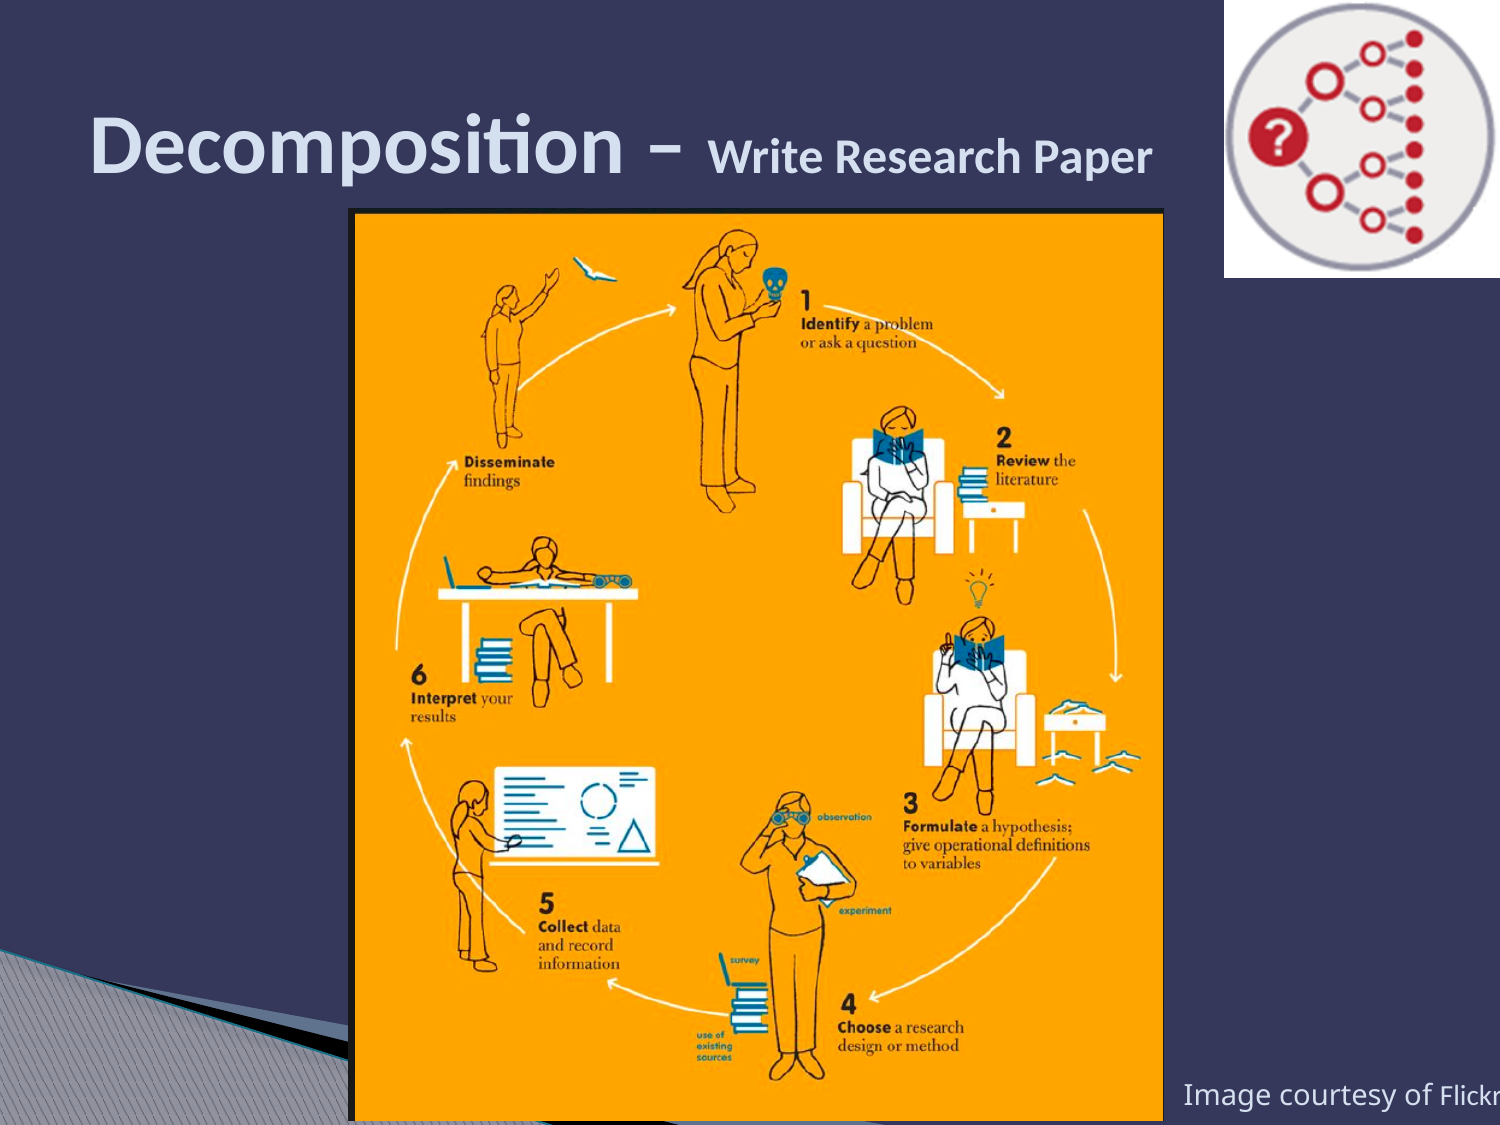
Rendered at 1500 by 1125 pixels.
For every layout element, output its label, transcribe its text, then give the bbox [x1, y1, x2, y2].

picture [348, 207, 1164, 1122]
text_box Image courtesy of Flickr [1169, 1068, 1500, 1122]
title Decomposition – Write Research Paper [75, 45, 1218, 233]
picture [1224, 0, 1500, 279]
